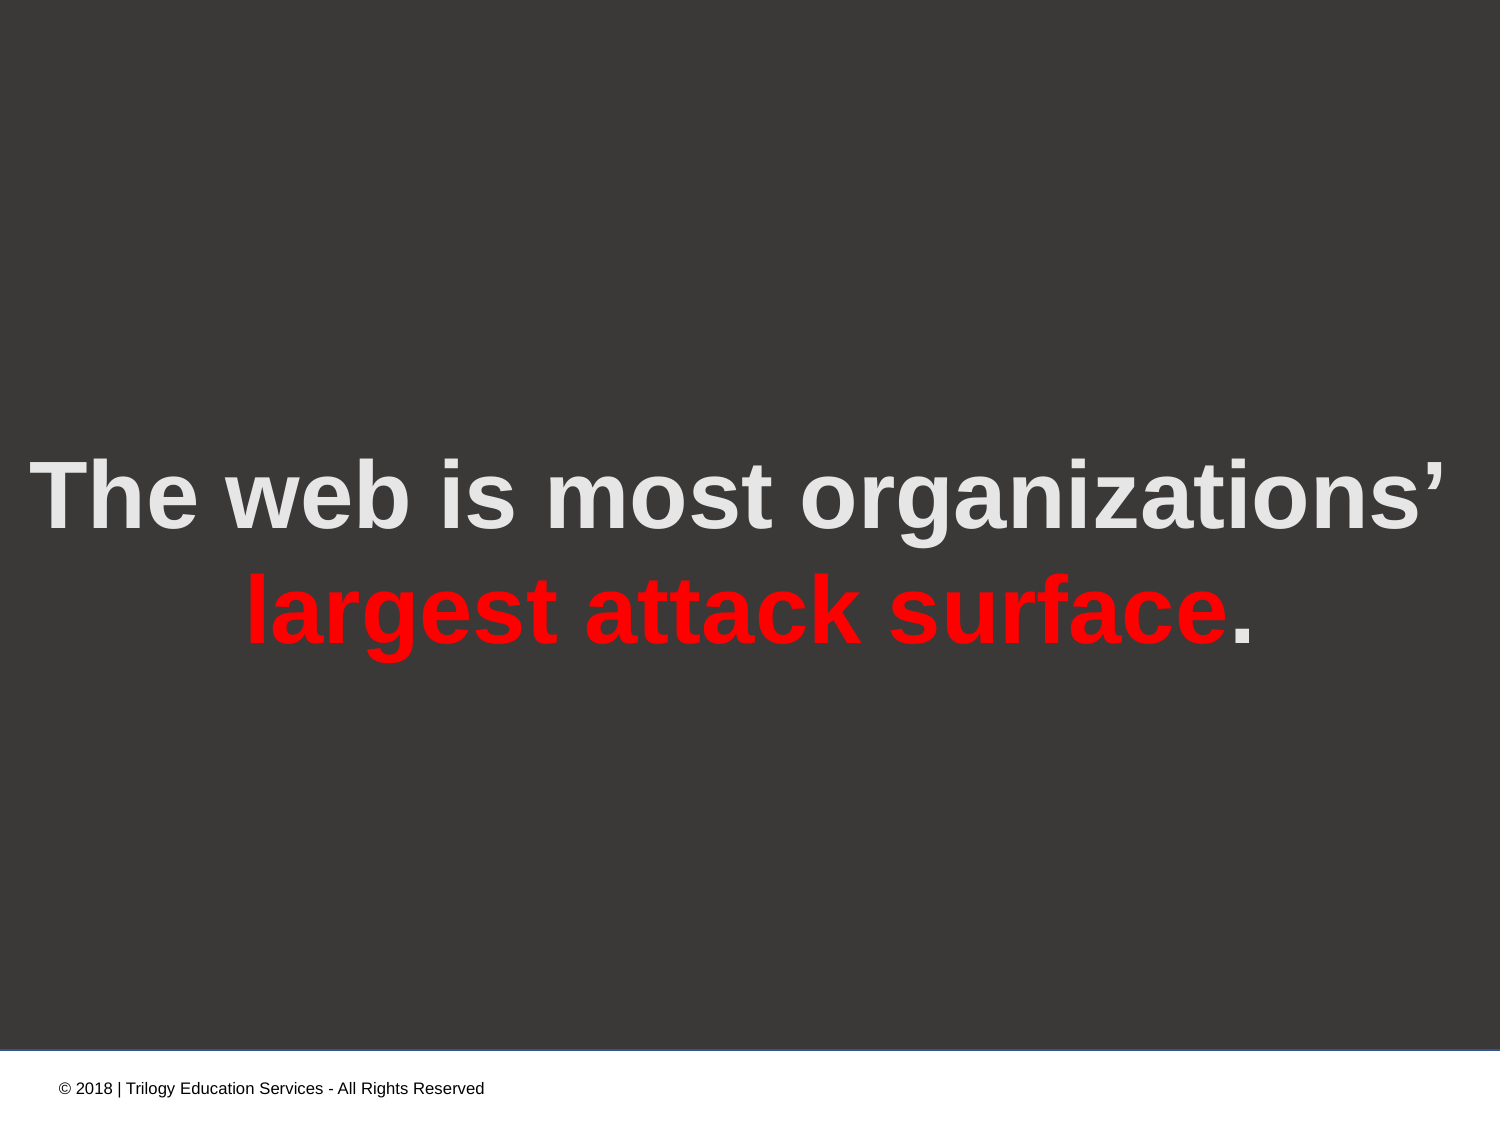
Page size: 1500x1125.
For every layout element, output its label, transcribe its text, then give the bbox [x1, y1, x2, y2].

text_box The web is most organizations’ largest attack surface. [14, 425, 1486, 785]
text_box [0, 0, 1500, 1051]
